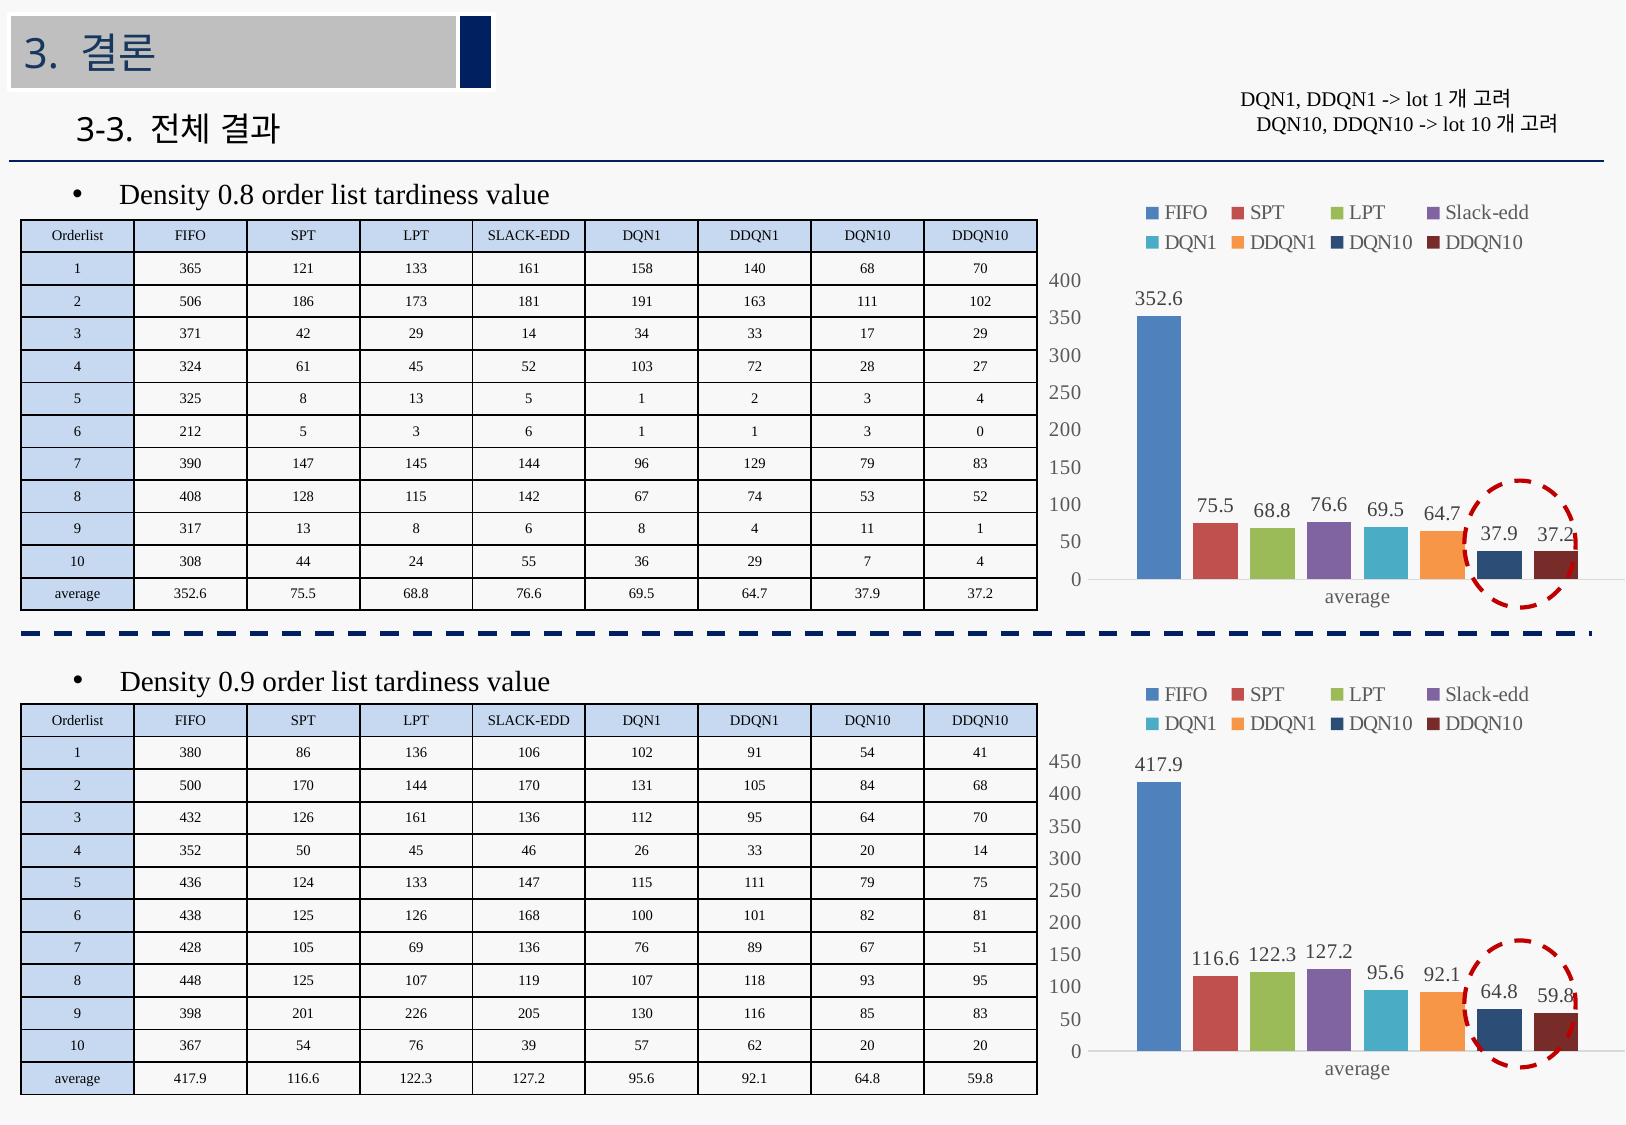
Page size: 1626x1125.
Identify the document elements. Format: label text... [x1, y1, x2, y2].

table_cell 1 [22, 737, 133, 768]
table_header DQN1 [586, 705, 697, 736]
table_cell 74 [699, 481, 810, 512]
text_box 3. 결론 [7, 12, 457, 92]
table_cell 91 [699, 737, 810, 768]
table_cell 46 [473, 835, 584, 866]
table_cell 136 [473, 933, 584, 963]
table_cell 95.6 [586, 1063, 697, 1094]
table_header Orderlist [22, 221, 133, 251]
table_cell 41 [925, 737, 1031, 768]
table_cell 36 [586, 546, 697, 577]
table_cell 37.2 [925, 579, 1031, 609]
table_cell 106 [473, 737, 584, 768]
table_cell 75 [925, 868, 1031, 898]
table_cell 133 [361, 868, 472, 898]
table_cell 1 [22, 253, 133, 284]
table_cell 69.5 [586, 579, 697, 609]
table_cell 1 [925, 513, 1031, 544]
table_cell 130 [586, 998, 697, 1029]
table_cell 8 [248, 383, 359, 414]
table_cell 96 [586, 448, 697, 479]
table_cell 79 [812, 448, 923, 479]
table_cell 6 [473, 513, 584, 544]
table_cell 1 [586, 383, 697, 414]
table_cell 28 [812, 351, 923, 382]
table_cell 70 [925, 803, 1031, 833]
table_cell 20 [812, 1030, 923, 1061]
table_cell 102 [925, 286, 1031, 316]
table_cell 500 [135, 770, 246, 801]
table_cell 11 [812, 513, 923, 544]
table_cell 105 [699, 770, 810, 801]
table_cell average [22, 1063, 133, 1094]
text_box Density 0.9 order list tardiness value [58, 654, 566, 705]
table_cell 76 [586, 933, 697, 963]
table_cell 59.8 [925, 1063, 1032, 1094]
table_cell 42 [248, 318, 359, 349]
table_cell 147 [473, 868, 584, 898]
table_cell 3 [22, 318, 133, 349]
table_cell 417.9 [135, 1063, 246, 1094]
table_cell 13 [248, 513, 359, 544]
table_header DQN10 [812, 705, 923, 736]
table_cell 20 [925, 1030, 1031, 1061]
table_cell 144 [473, 448, 584, 479]
table_cell 103 [586, 351, 697, 382]
table_cell 125 [248, 900, 359, 931]
table_cell 506 [135, 286, 246, 316]
table_cell 29 [925, 318, 1031, 349]
table_header DDQN10 [925, 705, 1031, 736]
text_box Density 0.8 order list tardiness value [57, 172, 566, 219]
table_header DQN1 [586, 221, 697, 251]
table_cell 6 [22, 900, 133, 931]
table_cell 9 [22, 513, 133, 544]
table_cell 69 [361, 933, 472, 963]
table_cell 5 [248, 416, 359, 447]
table_cell 212 [135, 416, 246, 447]
table_cell 118 [699, 965, 810, 996]
table_cell 147 [248, 448, 359, 479]
table_cell 45 [361, 835, 472, 866]
table_cell 145 [361, 448, 472, 479]
table_cell 7 [22, 933, 133, 963]
table_header Orderlist [22, 705, 133, 736]
table_cell 54 [248, 1030, 359, 1061]
table_cell 112 [586, 803, 697, 833]
table_header LPT [361, 705, 472, 736]
table_cell 390 [135, 448, 246, 479]
table_cell 76 [361, 1030, 472, 1061]
table_cell 140 [699, 253, 810, 284]
table_cell 8 [361, 513, 472, 544]
table_header SLACK-EDD [473, 705, 584, 736]
table_cell 352 [135, 835, 246, 866]
table_cell 64.7 [699, 579, 810, 609]
table_cell 136 [361, 737, 472, 768]
table_cell 2 [22, 286, 133, 316]
table_cell 6 [22, 416, 133, 447]
table_cell 7 [22, 448, 133, 479]
table_cell 57 [586, 1030, 697, 1061]
table_cell 26 [586, 835, 697, 866]
table_cell 45 [361, 351, 472, 382]
table_cell 170 [473, 770, 584, 801]
table_cell 102 [586, 737, 697, 768]
table_cell 121 [248, 253, 359, 284]
table_cell 129 [699, 448, 810, 479]
table_cell 67 [586, 481, 697, 512]
table_cell 168 [473, 900, 584, 931]
table_cell 0 [925, 416, 1031, 447]
table_header DDQN10 [925, 221, 1031, 251]
table_cell 3 [361, 416, 472, 447]
table_cell 115 [586, 868, 697, 898]
table_cell 81 [925, 900, 1031, 931]
table_cell 115 [361, 481, 472, 512]
table_cell 131 [586, 770, 697, 801]
table_cell 133 [361, 253, 472, 284]
table_cell 29 [361, 318, 472, 349]
table_cell 68 [925, 770, 1031, 801]
table_cell 191 [586, 286, 697, 316]
table_cell 82 [812, 900, 923, 931]
table_cell 8 [586, 513, 697, 544]
table_cell 365 [135, 253, 246, 284]
table_cell 432 [135, 803, 246, 833]
table_cell 37.9 [812, 579, 923, 609]
table_cell 136 [473, 803, 584, 833]
table_cell 27 [925, 351, 1031, 382]
table_cell 142 [473, 481, 584, 512]
table_cell 20 [812, 835, 923, 866]
table_cell 84 [812, 770, 923, 801]
table_cell 50 [248, 835, 359, 866]
table_cell 2 [22, 770, 133, 801]
table_cell 107 [361, 965, 472, 996]
table_cell 61 [248, 351, 359, 382]
table_cell 367 [135, 1030, 246, 1061]
table_cell 107 [586, 965, 697, 996]
table_cell 68.8 [361, 579, 472, 609]
table_cell 3 [812, 416, 923, 447]
table_cell 64 [812, 803, 923, 833]
table_header SLACK-EDD [473, 221, 584, 251]
table_cell 4 [699, 513, 810, 544]
table_cell 89 [699, 933, 810, 963]
table_header DQN10 [812, 221, 923, 251]
table_cell 100 [586, 900, 697, 931]
table_cell 4 [925, 383, 1031, 414]
table_cell 93 [812, 965, 923, 996]
table_cell 3 [812, 383, 923, 414]
chart [1036, 665, 1625, 1090]
table_cell 13 [361, 383, 472, 414]
table_cell 72 [699, 351, 810, 382]
table_cell 126 [248, 803, 359, 833]
table_cell 4 [22, 835, 133, 866]
table_cell 324 [135, 351, 246, 382]
table_cell 408 [135, 481, 246, 512]
table_cell 34 [586, 318, 697, 349]
table_cell 5 [22, 868, 133, 898]
table_cell 226 [361, 998, 472, 1029]
table_cell 4 [22, 351, 133, 382]
table_cell 95 [699, 803, 810, 833]
table_cell 79 [812, 868, 923, 898]
table_cell 53 [812, 481, 923, 512]
table_cell 14 [925, 835, 1031, 866]
table_cell 101 [699, 900, 810, 931]
table_cell 173 [361, 286, 472, 316]
table_cell 111 [812, 286, 923, 316]
table_cell 1 [699, 416, 810, 447]
table_cell 52 [925, 481, 1031, 512]
table_cell 83 [925, 448, 1031, 479]
table_cell 438 [135, 900, 246, 931]
table_cell 85 [812, 998, 923, 1029]
table_cell 5 [473, 383, 584, 414]
table_cell 33 [699, 835, 810, 866]
text_box [456, 12, 496, 92]
table_cell 5 [22, 383, 133, 414]
table_cell 161 [473, 253, 584, 284]
table_cell 54 [812, 737, 923, 768]
table_cell 126 [361, 900, 472, 931]
table_header DDQN1 [699, 221, 810, 251]
table_cell 92.1 [699, 1063, 810, 1094]
table_cell 17 [812, 318, 923, 349]
table_header FIFO [135, 221, 246, 251]
table_cell 86 [248, 737, 359, 768]
table_cell 371 [135, 318, 246, 349]
table_cell 128 [248, 481, 359, 512]
table_cell 2 [699, 383, 810, 414]
table_cell 144 [361, 770, 472, 801]
table_cell 6 [473, 416, 584, 447]
table_cell 161 [361, 803, 472, 833]
table_cell 44 [248, 546, 359, 577]
table_cell 7 [812, 546, 923, 577]
table_cell 380 [135, 737, 246, 768]
table_cell 325 [135, 383, 246, 414]
table_cell 125 [248, 965, 359, 996]
table_header FIFO [135, 705, 246, 736]
table_cell 14 [473, 318, 584, 349]
table_cell 70 [925, 253, 1031, 284]
chart [1036, 184, 1625, 618]
table_cell 398 [135, 998, 246, 1029]
table_cell 127.2 [473, 1063, 584, 1094]
table_cell 9 [22, 998, 133, 1029]
table_cell 1 [586, 416, 697, 447]
table_header SPT [248, 221, 359, 251]
table_cell 205 [473, 998, 584, 1029]
table_cell 352.6 [135, 579, 246, 609]
table_cell 10 [22, 546, 133, 577]
table_cell 52 [473, 351, 584, 382]
table_cell 8 [22, 965, 133, 996]
table_cell 83 [925, 998, 1031, 1029]
table_cell 181 [473, 286, 584, 316]
table_cell 119 [473, 965, 584, 996]
table_cell 124 [248, 868, 359, 898]
table_cell 95 [925, 965, 1031, 996]
table_cell 448 [135, 965, 246, 996]
table_cell 10 [22, 1030, 133, 1061]
table_cell 55 [473, 546, 584, 577]
table_cell 8 [22, 481, 133, 512]
table_cell 51 [925, 933, 1031, 963]
table_cell 116 [699, 998, 810, 1029]
table_cell 62 [699, 1030, 810, 1061]
table_cell 201 [248, 998, 359, 1029]
table_cell 75.5 [248, 579, 359, 609]
table_cell 308 [135, 546, 246, 577]
table_cell 68 [812, 253, 923, 284]
table_header SPT [248, 705, 359, 736]
table_header DDQN1 [699, 705, 810, 736]
text_box 3-3. 전체 결과 [61, 100, 297, 155]
table_header LPT [361, 221, 472, 251]
table_cell 163 [699, 286, 810, 316]
table_cell 3 [22, 803, 133, 833]
table_cell 436 [135, 868, 246, 898]
table_cell 158 [586, 253, 697, 284]
table_cell 111 [699, 868, 810, 898]
table_cell 64.8 [812, 1063, 923, 1094]
table_cell 122.3 [361, 1063, 472, 1094]
table_cell 428 [135, 933, 246, 963]
table_cell 317 [135, 513, 246, 544]
table_cell 4 [925, 546, 1031, 577]
table_cell 24 [361, 546, 472, 577]
table_cell 33 [699, 318, 810, 349]
table_cell 116.6 [248, 1063, 359, 1094]
table_cell average [22, 579, 133, 609]
table_cell 29 [699, 546, 810, 577]
table_cell 67 [812, 933, 923, 963]
table_cell 39 [473, 1030, 584, 1061]
table_cell 105 [248, 933, 359, 963]
table_cell 170 [248, 770, 359, 801]
table_cell 76.6 [473, 579, 584, 609]
table_cell 186 [248, 286, 359, 316]
